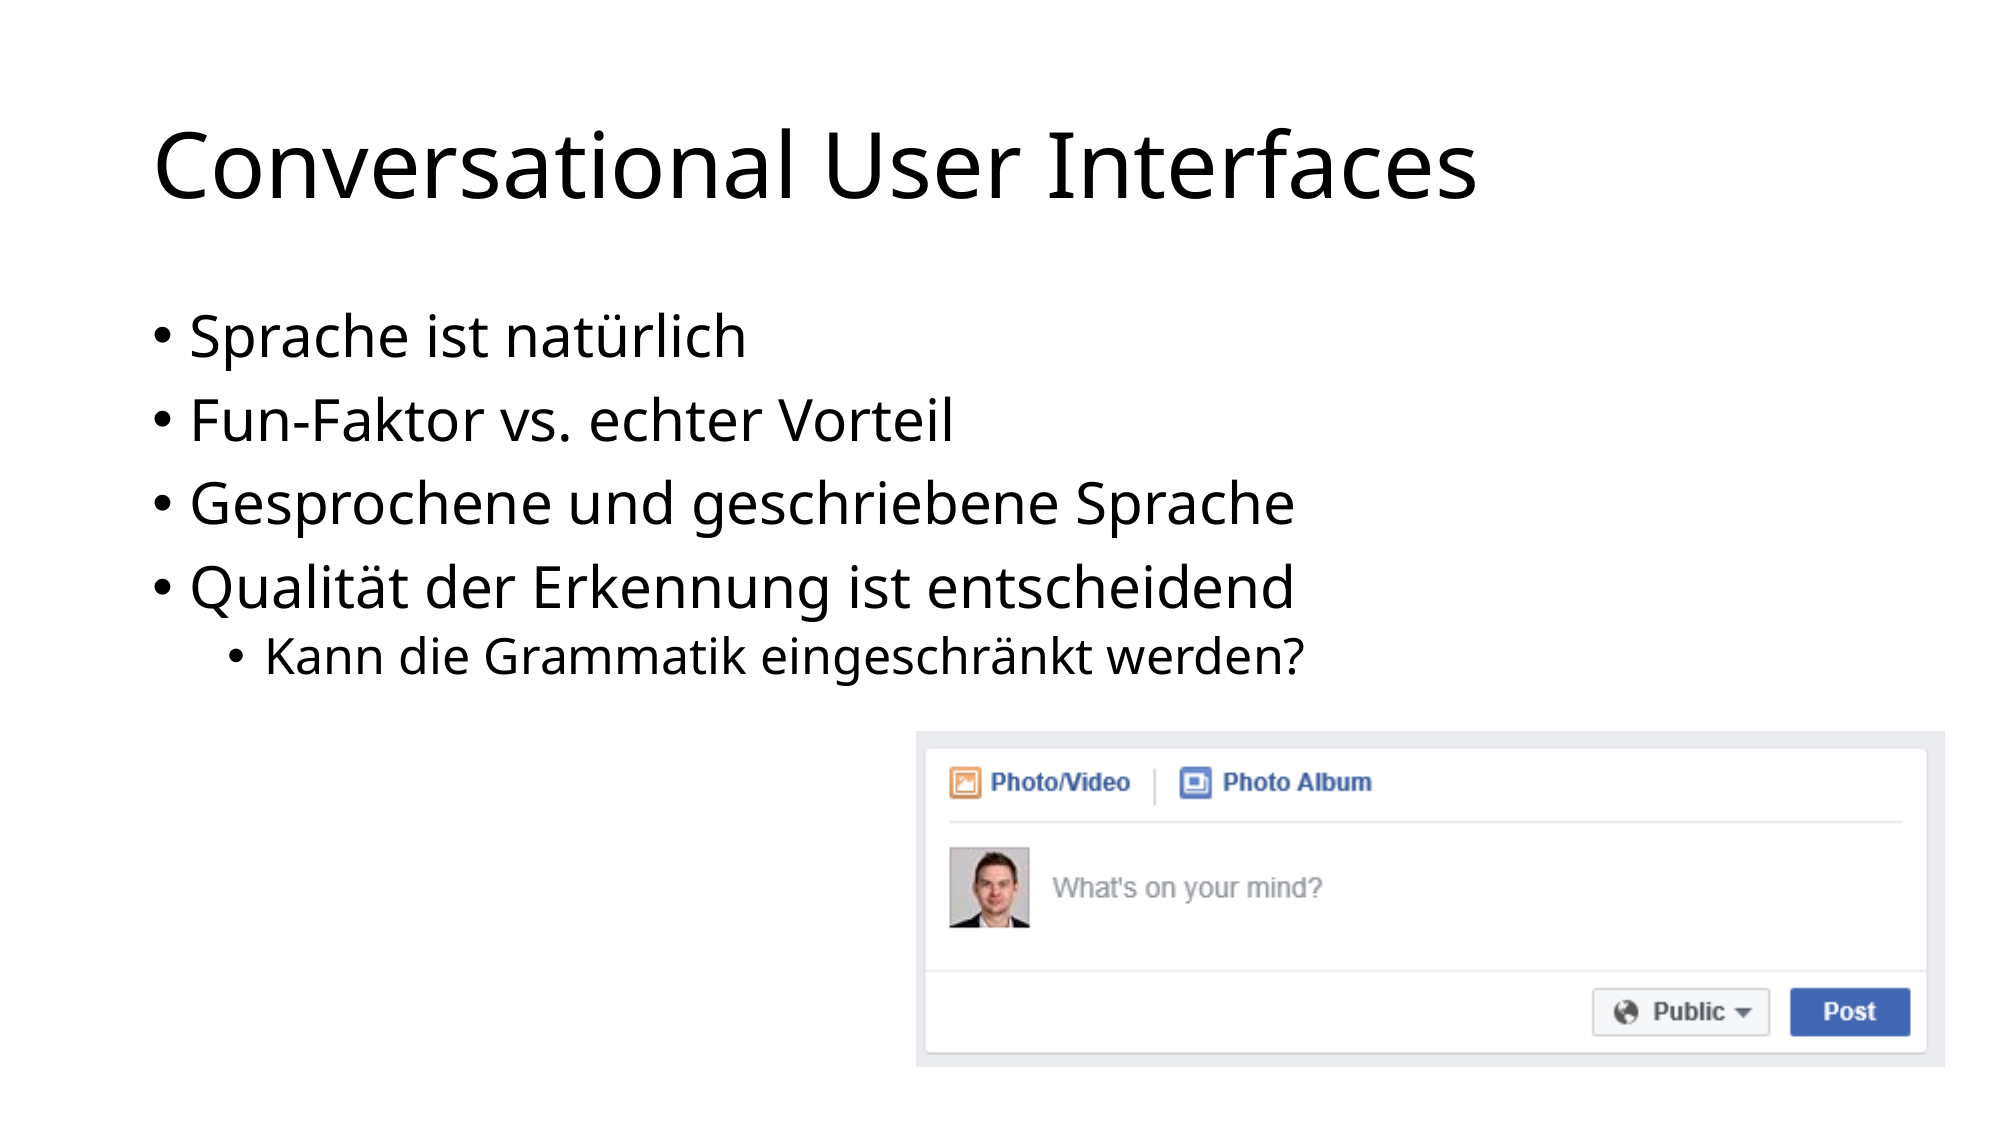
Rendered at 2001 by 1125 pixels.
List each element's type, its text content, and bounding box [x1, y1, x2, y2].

list Sprache ist natürlich Fun-Faktor vs. echter Vorteil Gesprochene und geschriebene Sprache Qualität der Erkennung ist entscheidend Kann die Grammatik eingeschränkt werden? [137, 299, 1863, 1014]
picture [916, 731, 1945, 1067]
title Conversational User Interfaces [137, 59, 1863, 278]
